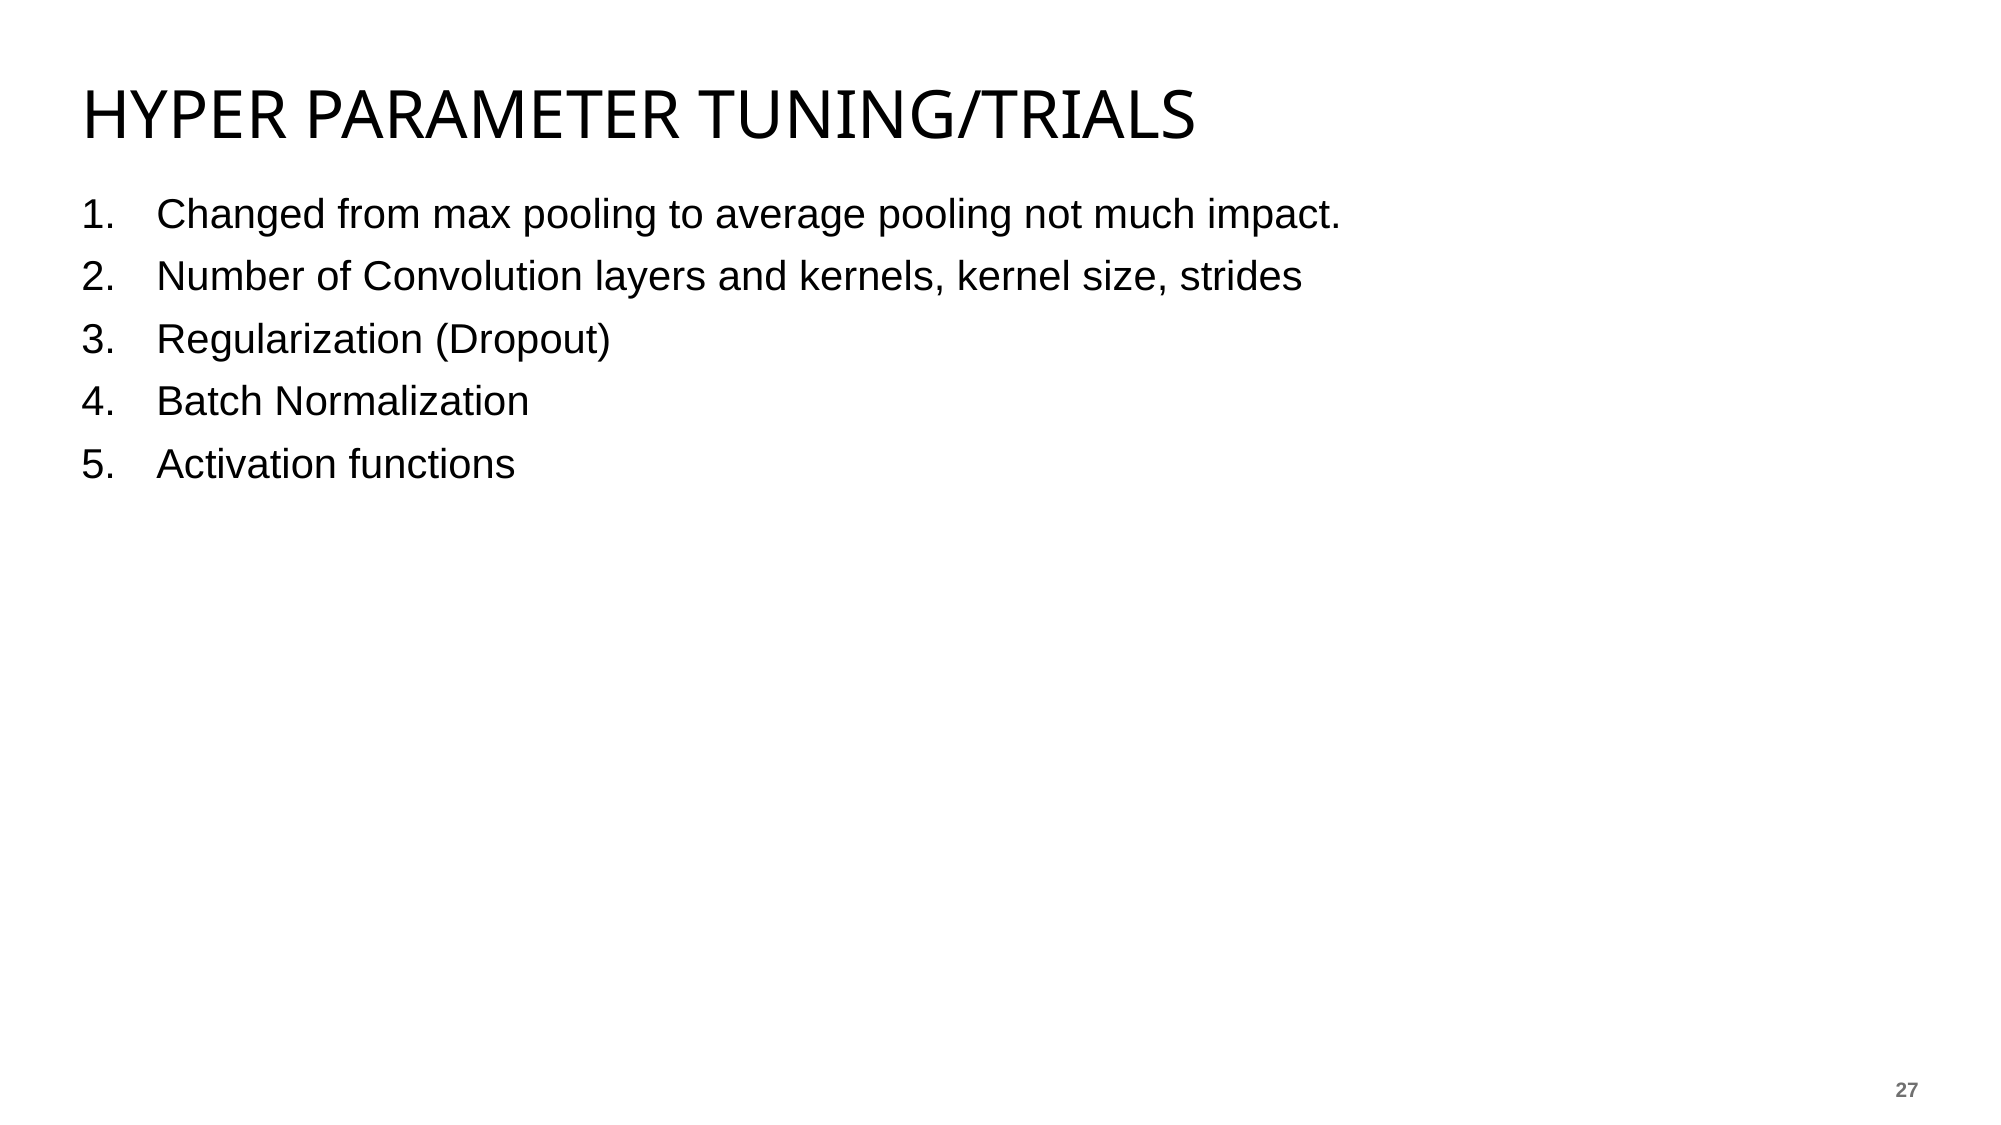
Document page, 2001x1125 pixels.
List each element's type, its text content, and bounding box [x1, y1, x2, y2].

list Changed from max pooling to average pooling not much impact. Number of Convolution layers and kernels, kernel size, strides Regularization (Dropout) Batch Normalization Activation functions [81, 186, 1967, 1040]
title Hyper parameter tuning/trials [81, 81, 1919, 150]
slide_number 26 [1837, 1062, 1919, 1102]
